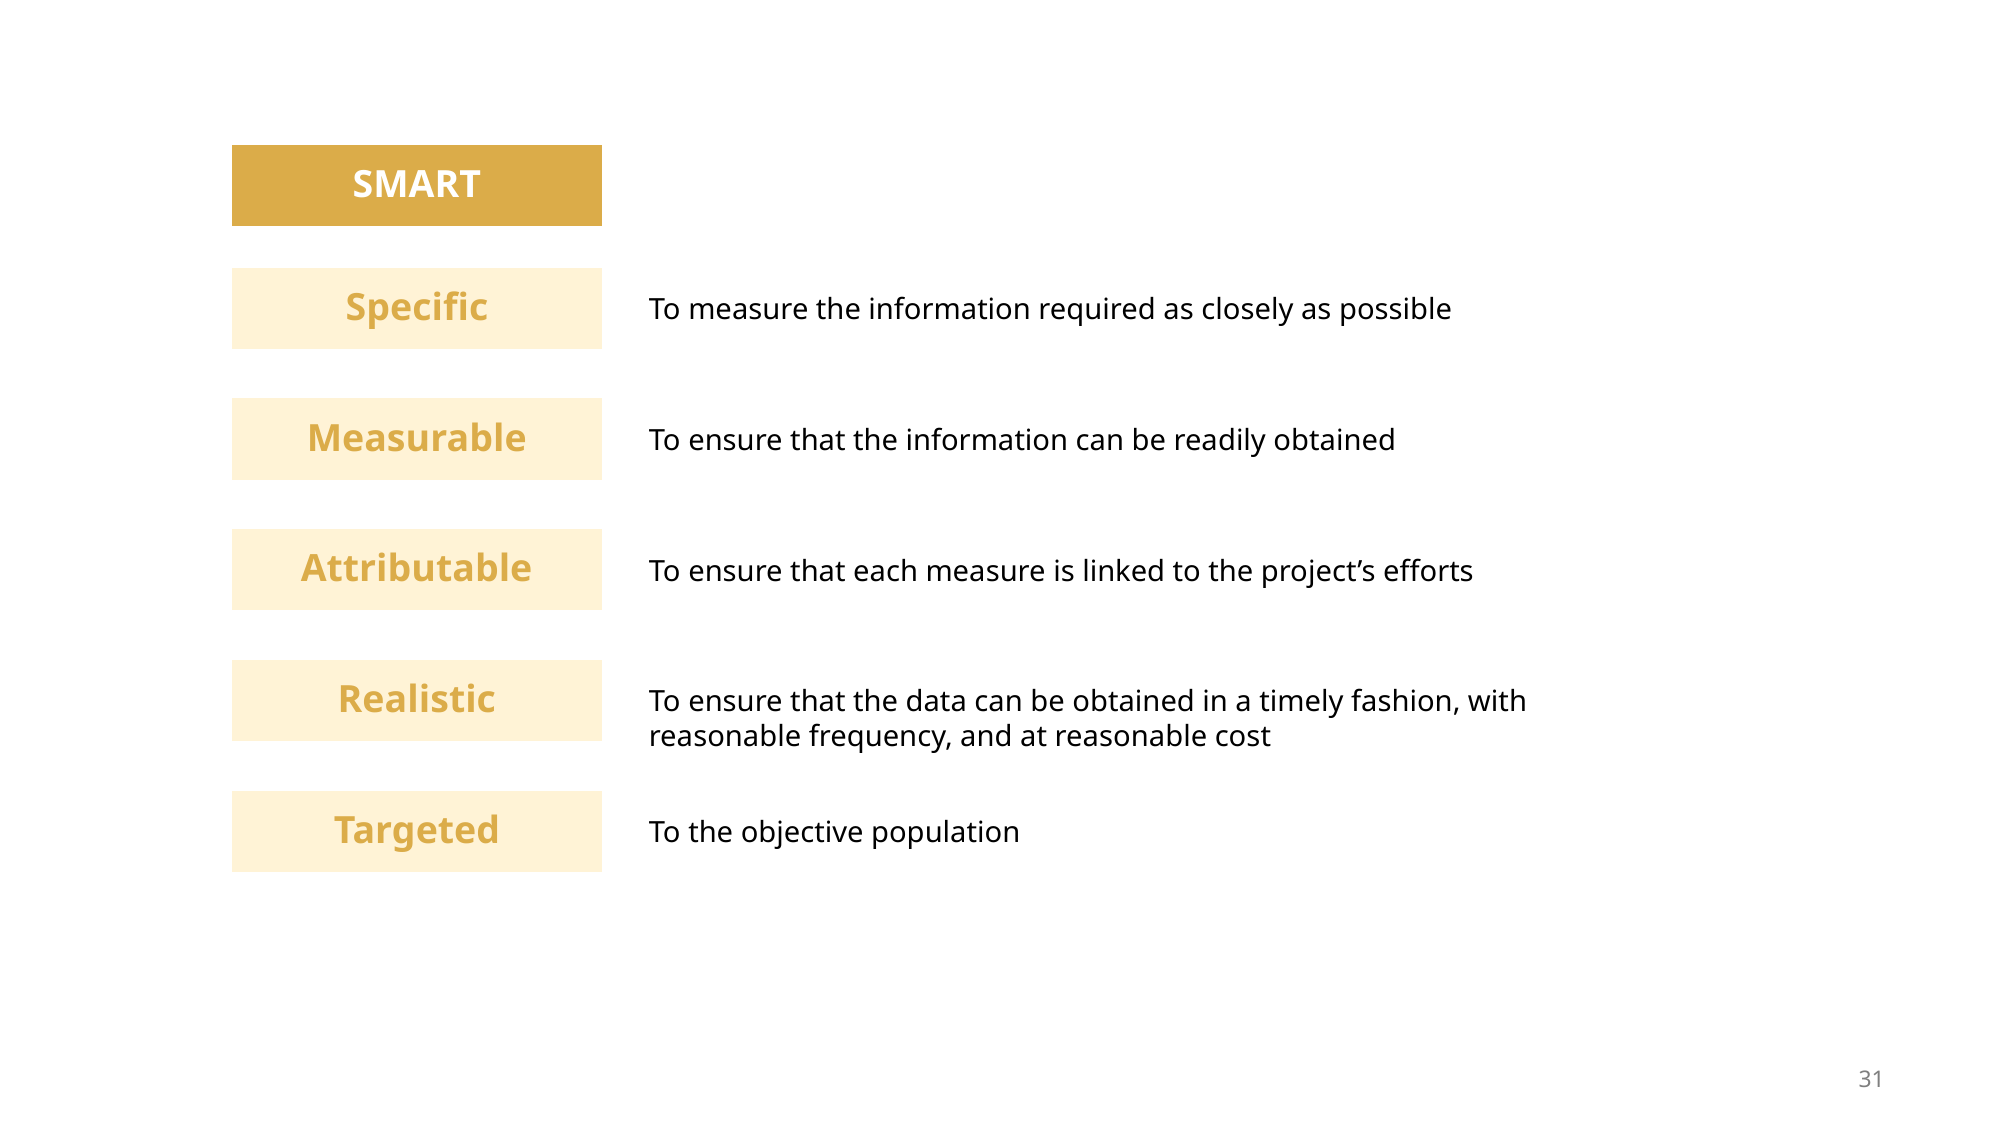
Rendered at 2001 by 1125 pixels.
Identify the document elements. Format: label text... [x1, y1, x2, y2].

text_box Measurable [229, 396, 604, 482]
text_box To ensure that the information can be readily obtained [634, 413, 1634, 464]
text_box To ensure that each measure is linked to the project’s efforts [634, 544, 1634, 595]
text_box Attributable [229, 527, 604, 613]
text_box Targeted [229, 788, 604, 875]
slide_number 30 [1713, 1057, 1900, 1094]
text_box SMART [229, 142, 604, 229]
text_box Specific [229, 265, 604, 351]
text_box To the objective population [634, 806, 1634, 856]
text_box To measure the information required as closely as possible [634, 282, 1634, 333]
text_box Realistic [229, 657, 604, 744]
text_box To ensure that the data can be obtained in a timely fashion, with reasonable frequency, and at reasonable cost [634, 675, 1634, 760]
